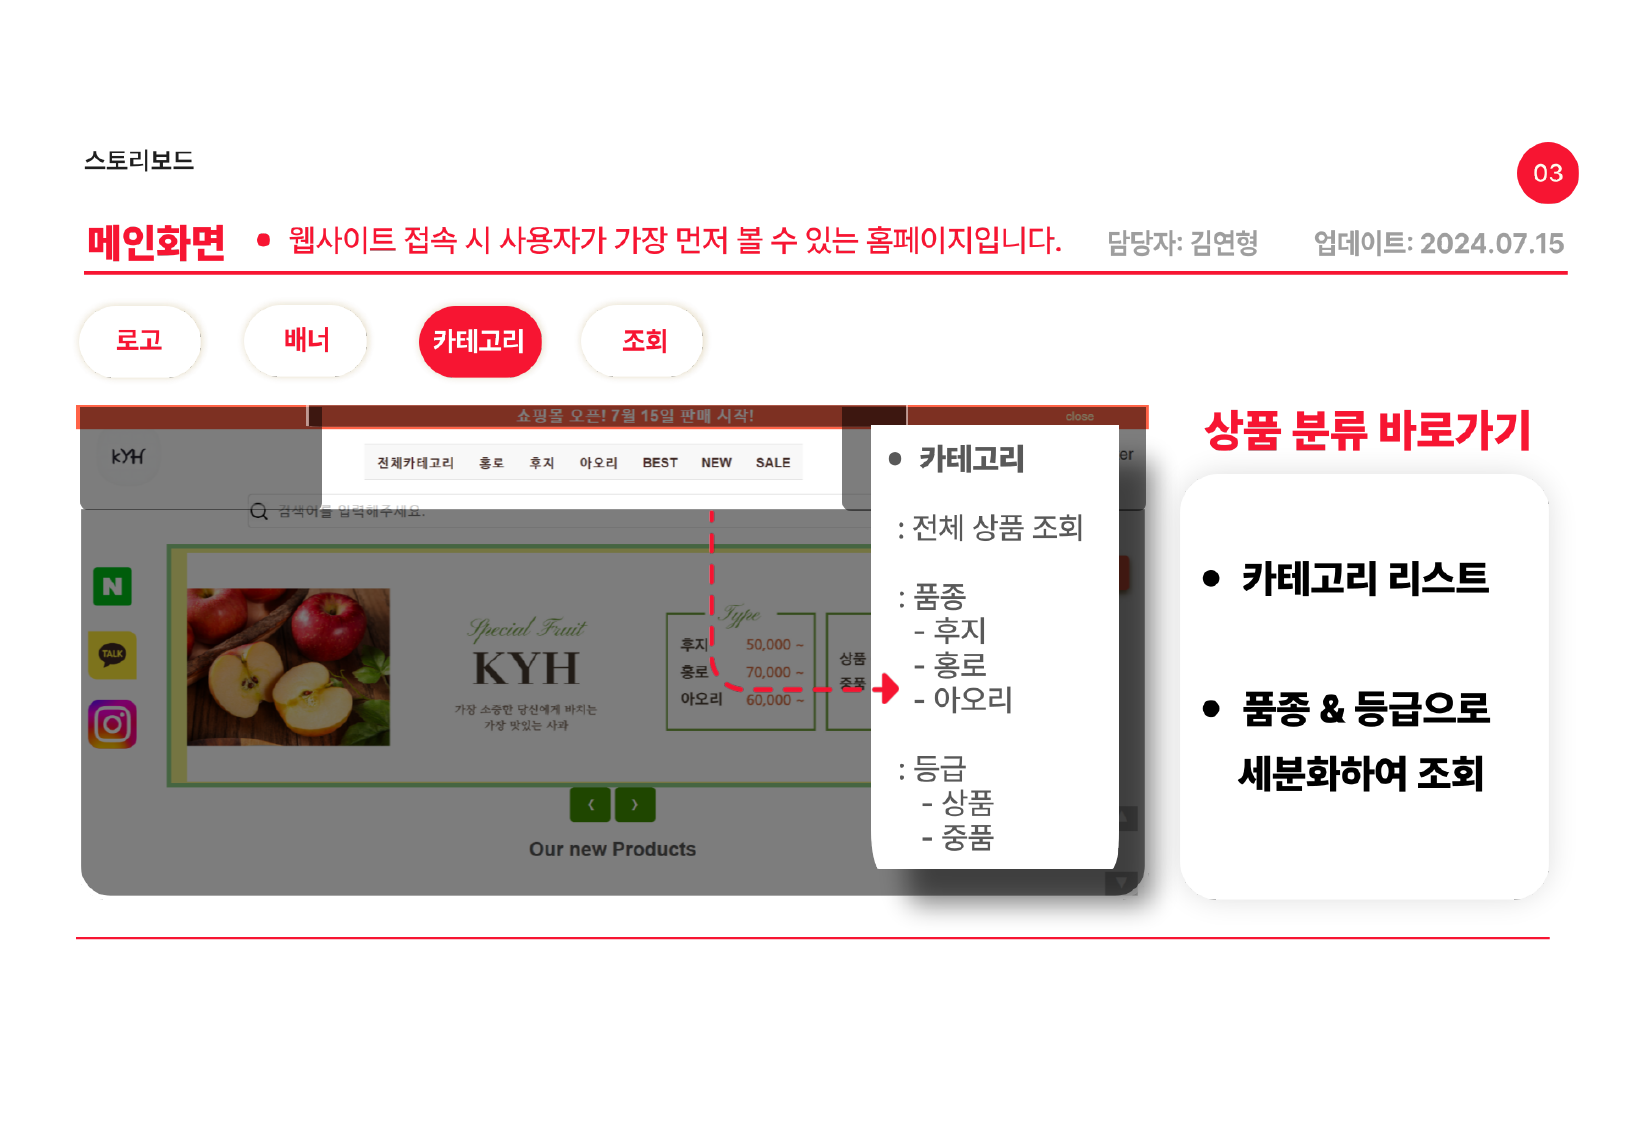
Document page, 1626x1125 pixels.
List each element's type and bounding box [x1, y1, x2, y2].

picture [0, 135, 1625, 1125]
